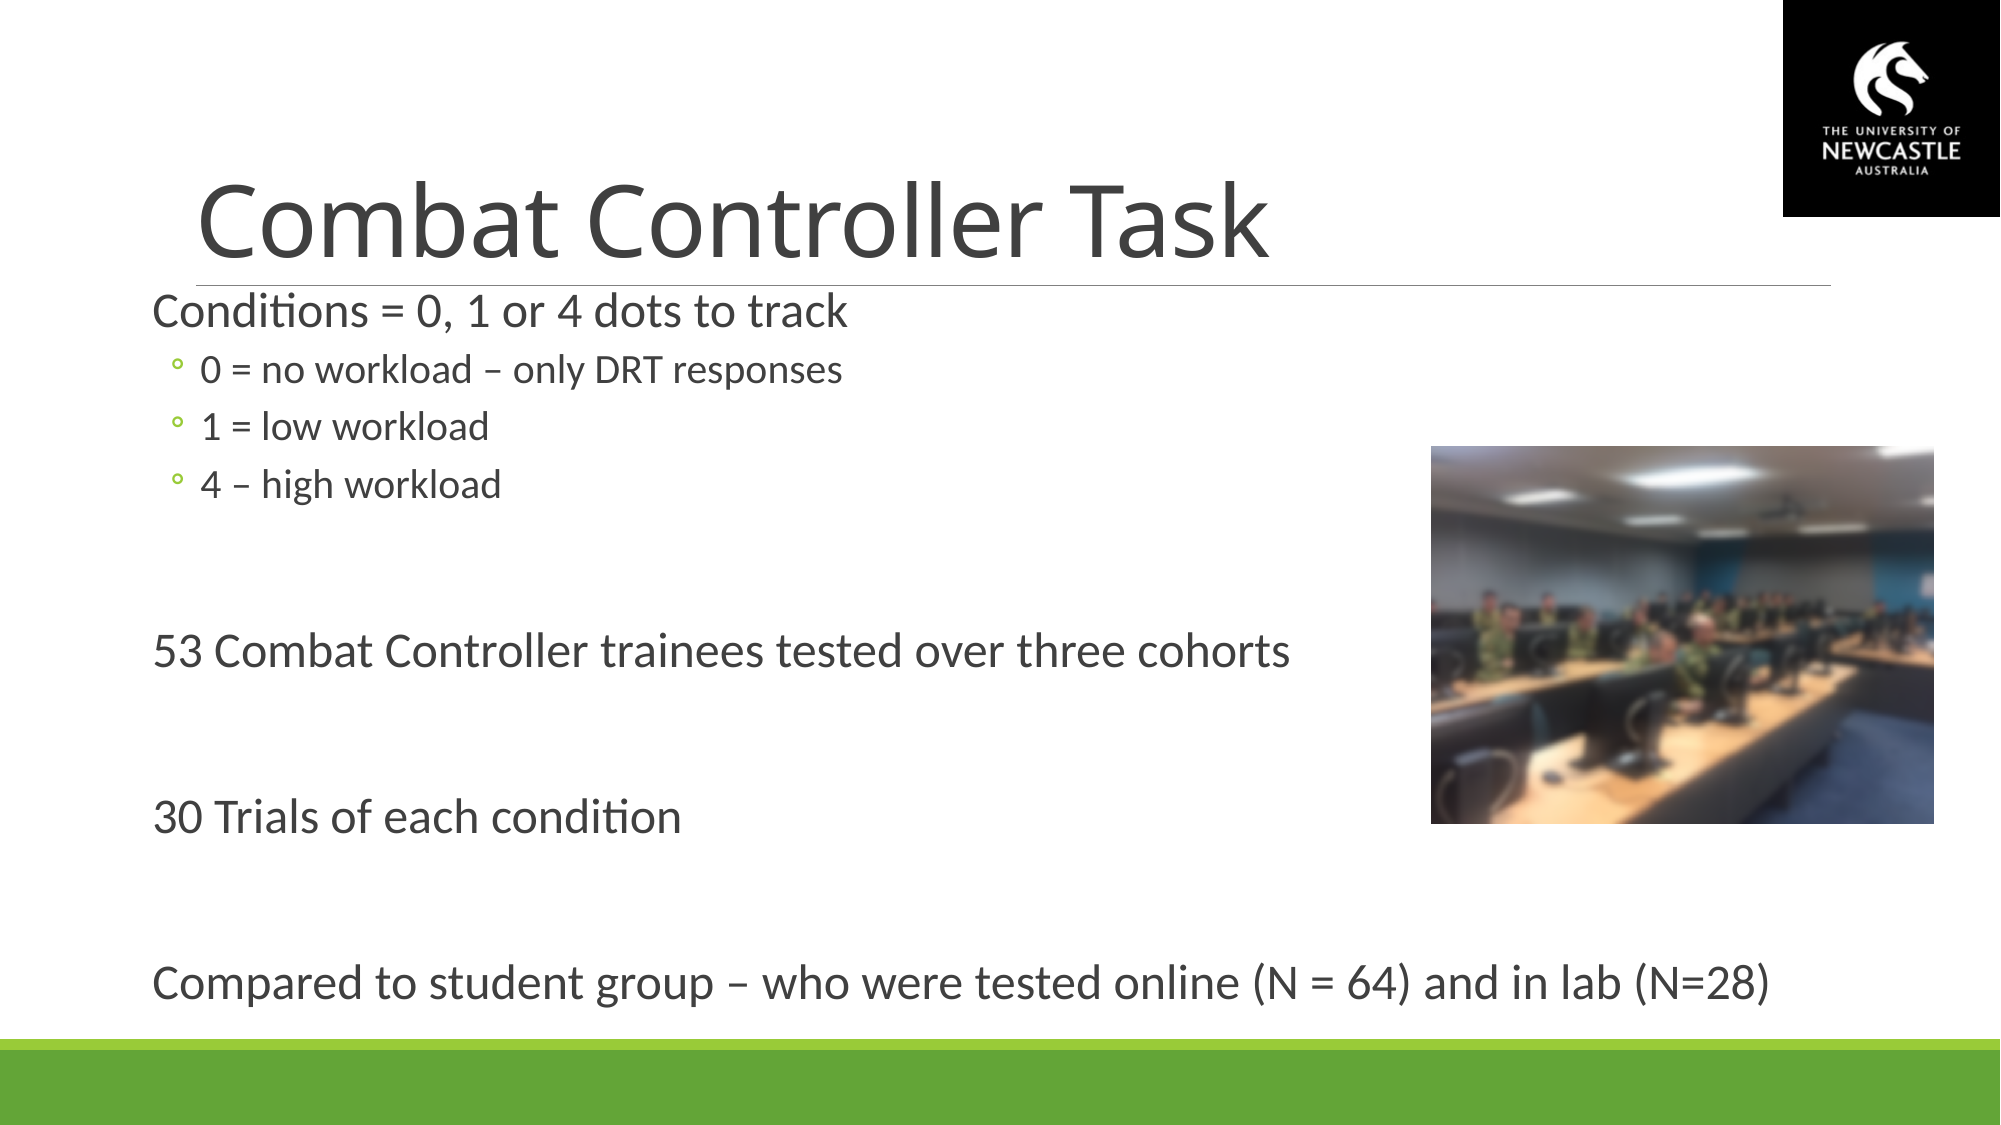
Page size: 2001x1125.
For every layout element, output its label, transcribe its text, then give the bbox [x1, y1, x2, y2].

title Combat Controller Task [180, 47, 1830, 277]
picture [1430, 446, 1935, 825]
picture [1782, 0, 2000, 217]
list Conditions = 0, 1 or 4 dots to track 0 = no workload – only DRT responses 1 = low workload 4 – high workload 53 Combat Controller trainees tested over three cohorts 30 Trials of each condition Compared to student group – who were tested online (N = 64) and in lab (N=28) [137, 277, 1863, 1057]
